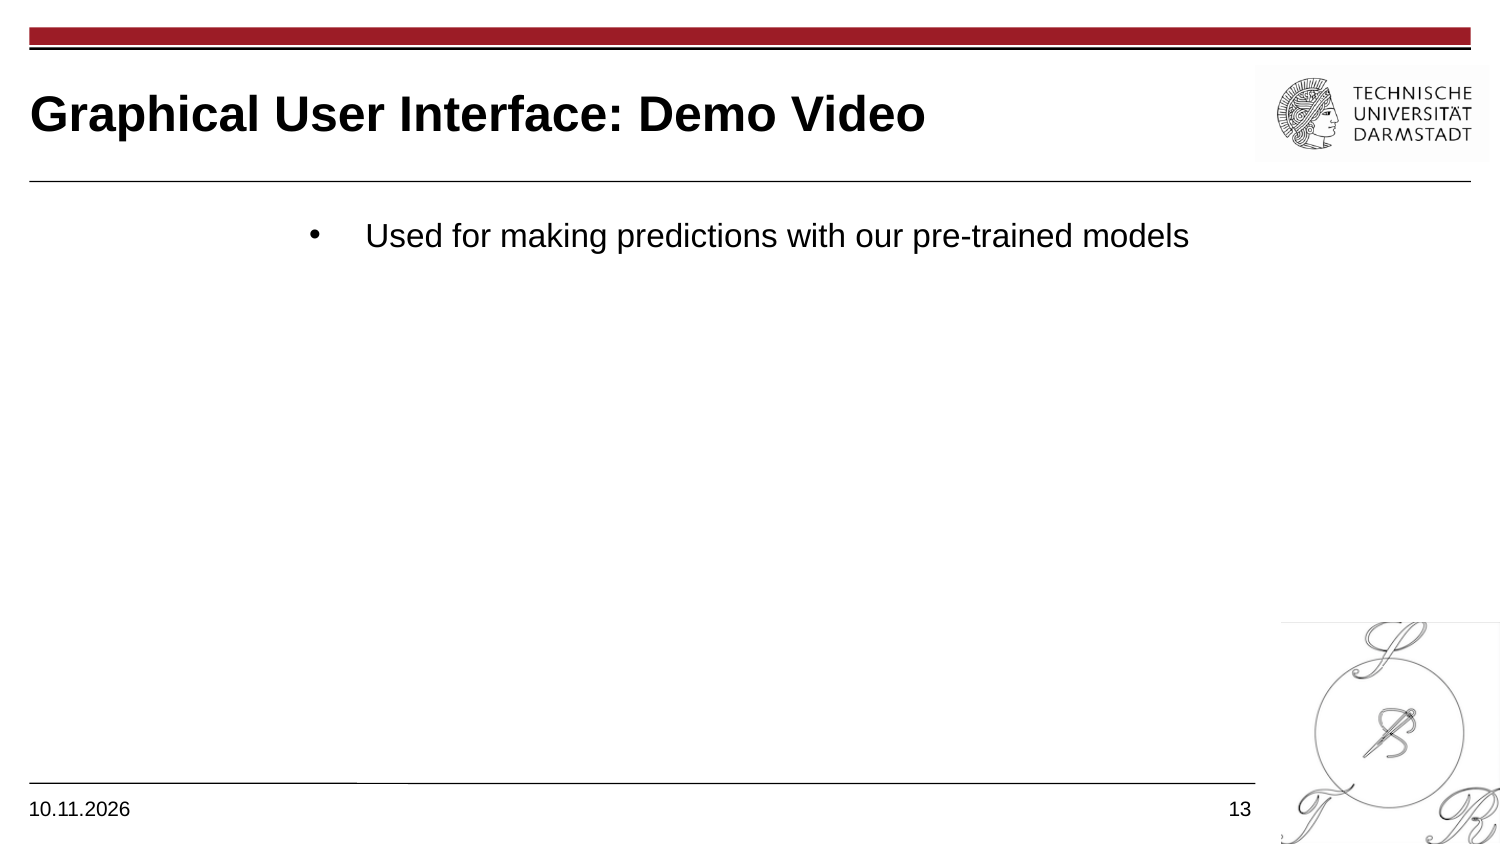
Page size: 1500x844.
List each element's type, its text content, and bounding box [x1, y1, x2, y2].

title Graphical User Interface: Demo Video [29, 60, 1149, 164]
picture [1281, 620, 1500, 844]
list Used for making predictions with our pre-trained models [29, 194, 1471, 746]
picture [1255, 65, 1490, 162]
